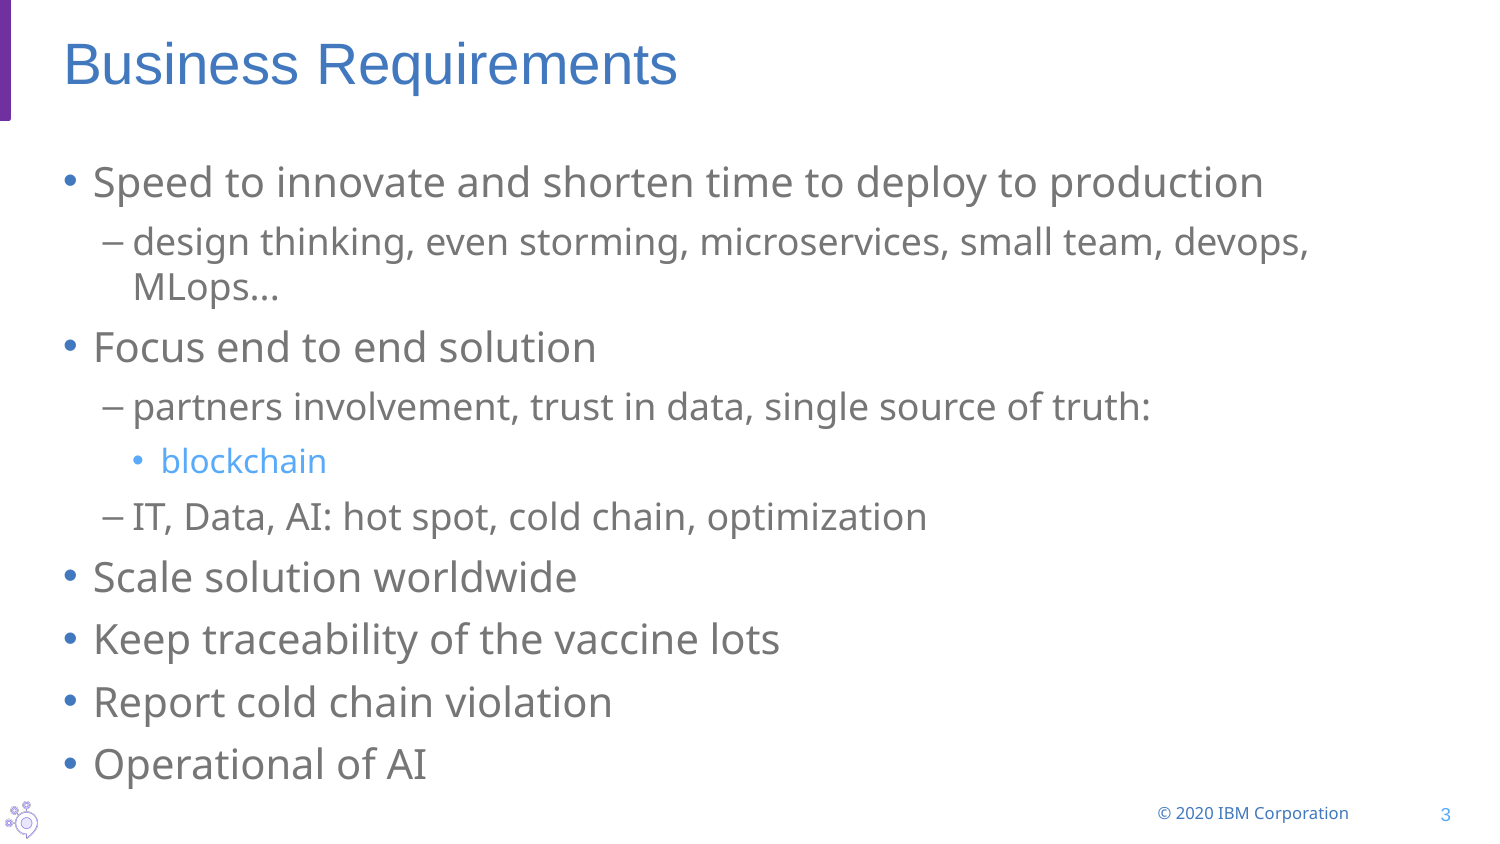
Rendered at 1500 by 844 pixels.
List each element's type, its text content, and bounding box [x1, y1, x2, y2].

slide_number 3 [1400, 791, 1467, 837]
picture [5, 801, 38, 839]
title Business Requirements [47, 6, 1426, 116]
list Speed to innovate and shorten time to deploy to production design thinking, even storming, microservices, small team, devops, MLops... Focus end to end solution partners involvement, trust in data, single source of truth: blockchain IT, Data, AI: hot spot, cold chain, optimization Scale solution worldwide Keep traceability of the vaccine lots Report cold chain violation Operational of AI [47, 147, 1426, 754]
